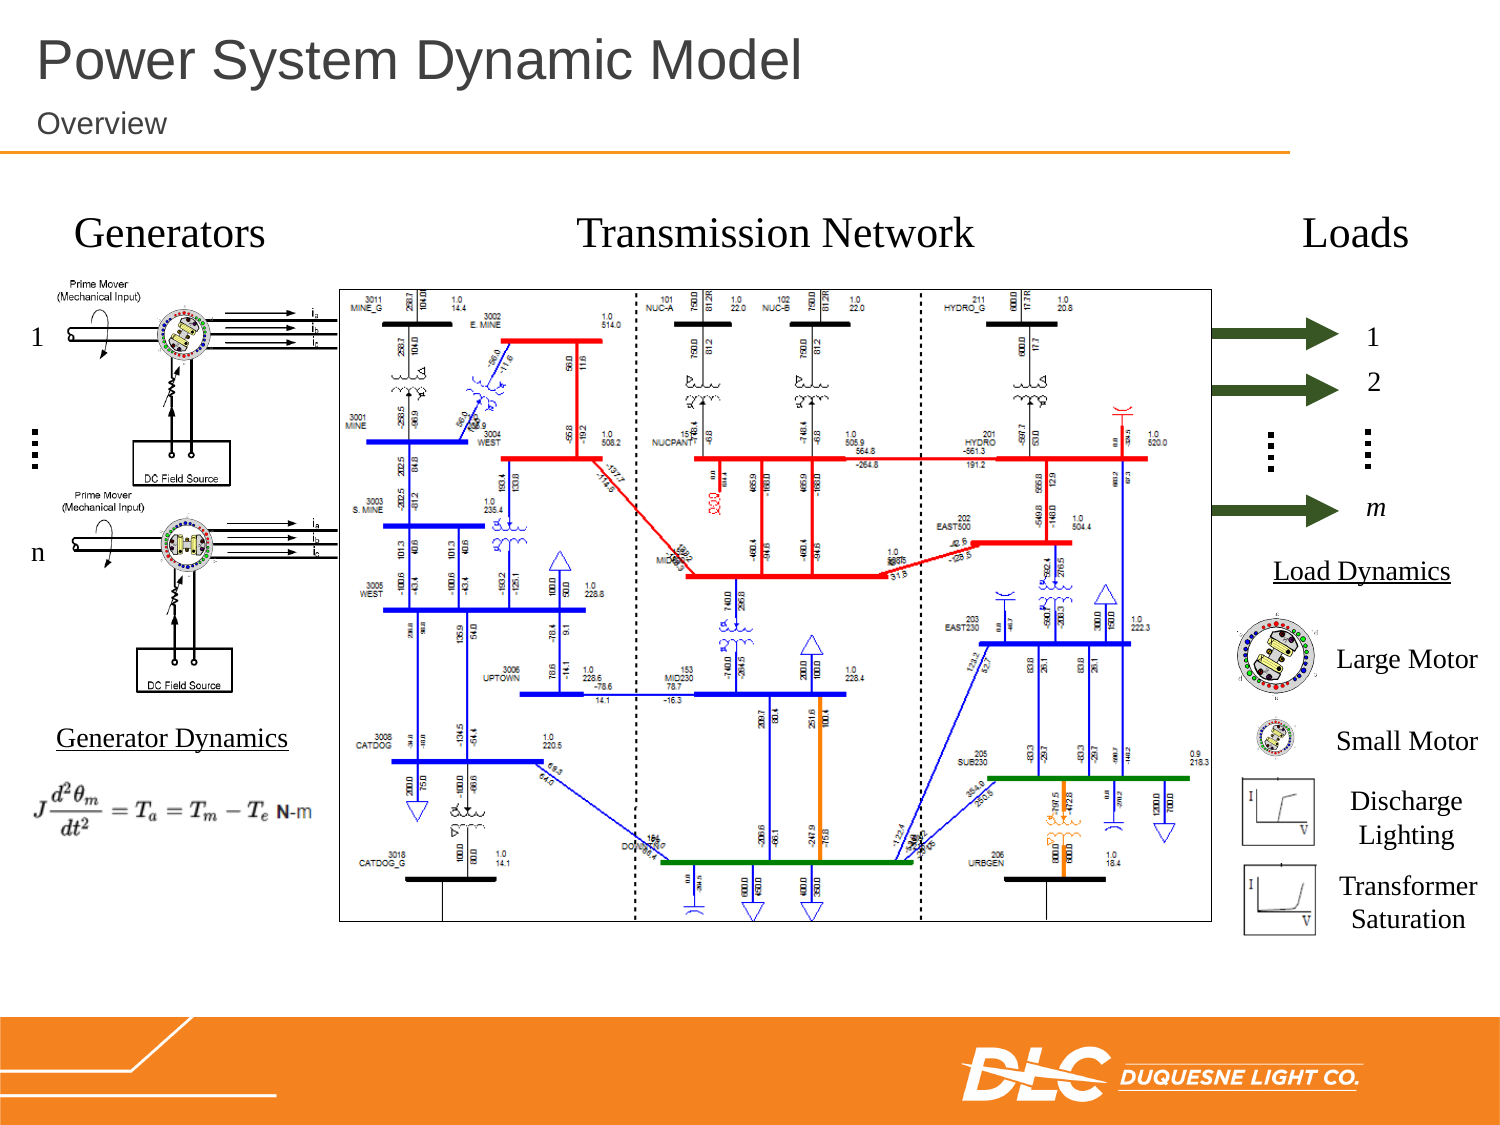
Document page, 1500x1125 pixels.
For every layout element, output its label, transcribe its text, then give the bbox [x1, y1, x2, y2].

text_box 1 [1351, 310, 1414, 359]
text_box 1 [15, 310, 50, 359]
picture [1240, 777, 1317, 846]
picture [339, 289, 1212, 922]
picture [1255, 714, 1296, 761]
picture [1242, 863, 1317, 936]
picture [154, 302, 213, 368]
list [50, 276, 338, 492]
text_box m [1351, 480, 1414, 530]
picture [1233, 608, 1318, 703]
text_box Load Dynamics [1240, 544, 1484, 594]
text_box Transmission Network [339, 196, 1211, 265]
text_box Small Motor [1315, 714, 1499, 764]
text_box Generator Dynamics [24, 712, 321, 761]
text_box 2 [1352, 355, 1415, 405]
text_box Transformer Saturation [1317, 859, 1500, 942]
text_box Generators [0, 196, 339, 265]
list Overview [21, 99, 1388, 165]
picture [22, 775, 322, 843]
title Power System Dynamic Model [21, 12, 1388, 99]
text_box n [16, 526, 55, 575]
text_box Loads [1211, 196, 1500, 265]
text_box Large Motor [1318, 632, 1499, 682]
picture [0, 1017, 1500, 1125]
picture [55, 492, 338, 699]
text_box Discharge Lighting [1315, 775, 1498, 858]
